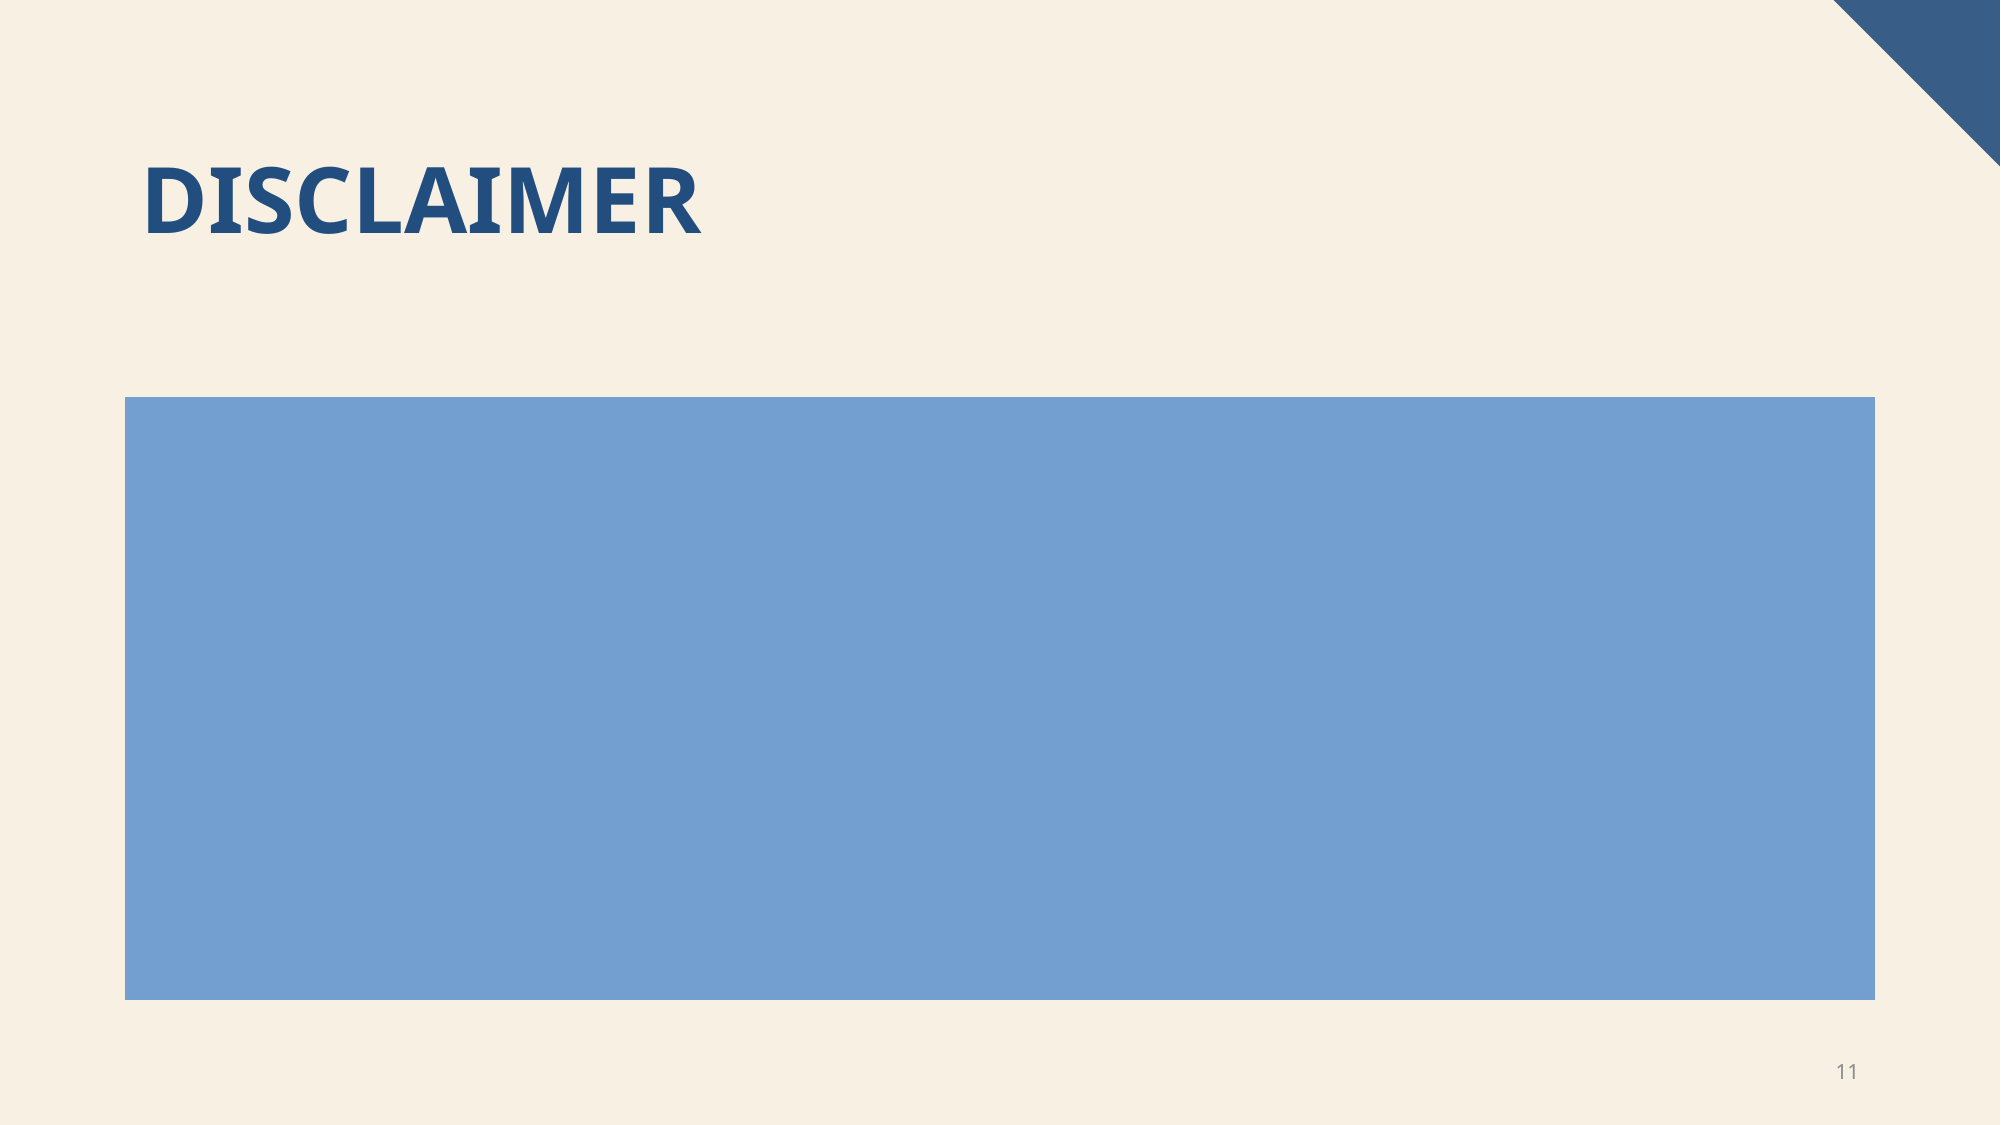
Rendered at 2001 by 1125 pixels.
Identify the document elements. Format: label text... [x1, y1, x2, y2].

title Disclaimer [125, 146, 1875, 365]
slide_number 11 [1799, 1042, 1875, 1103]
